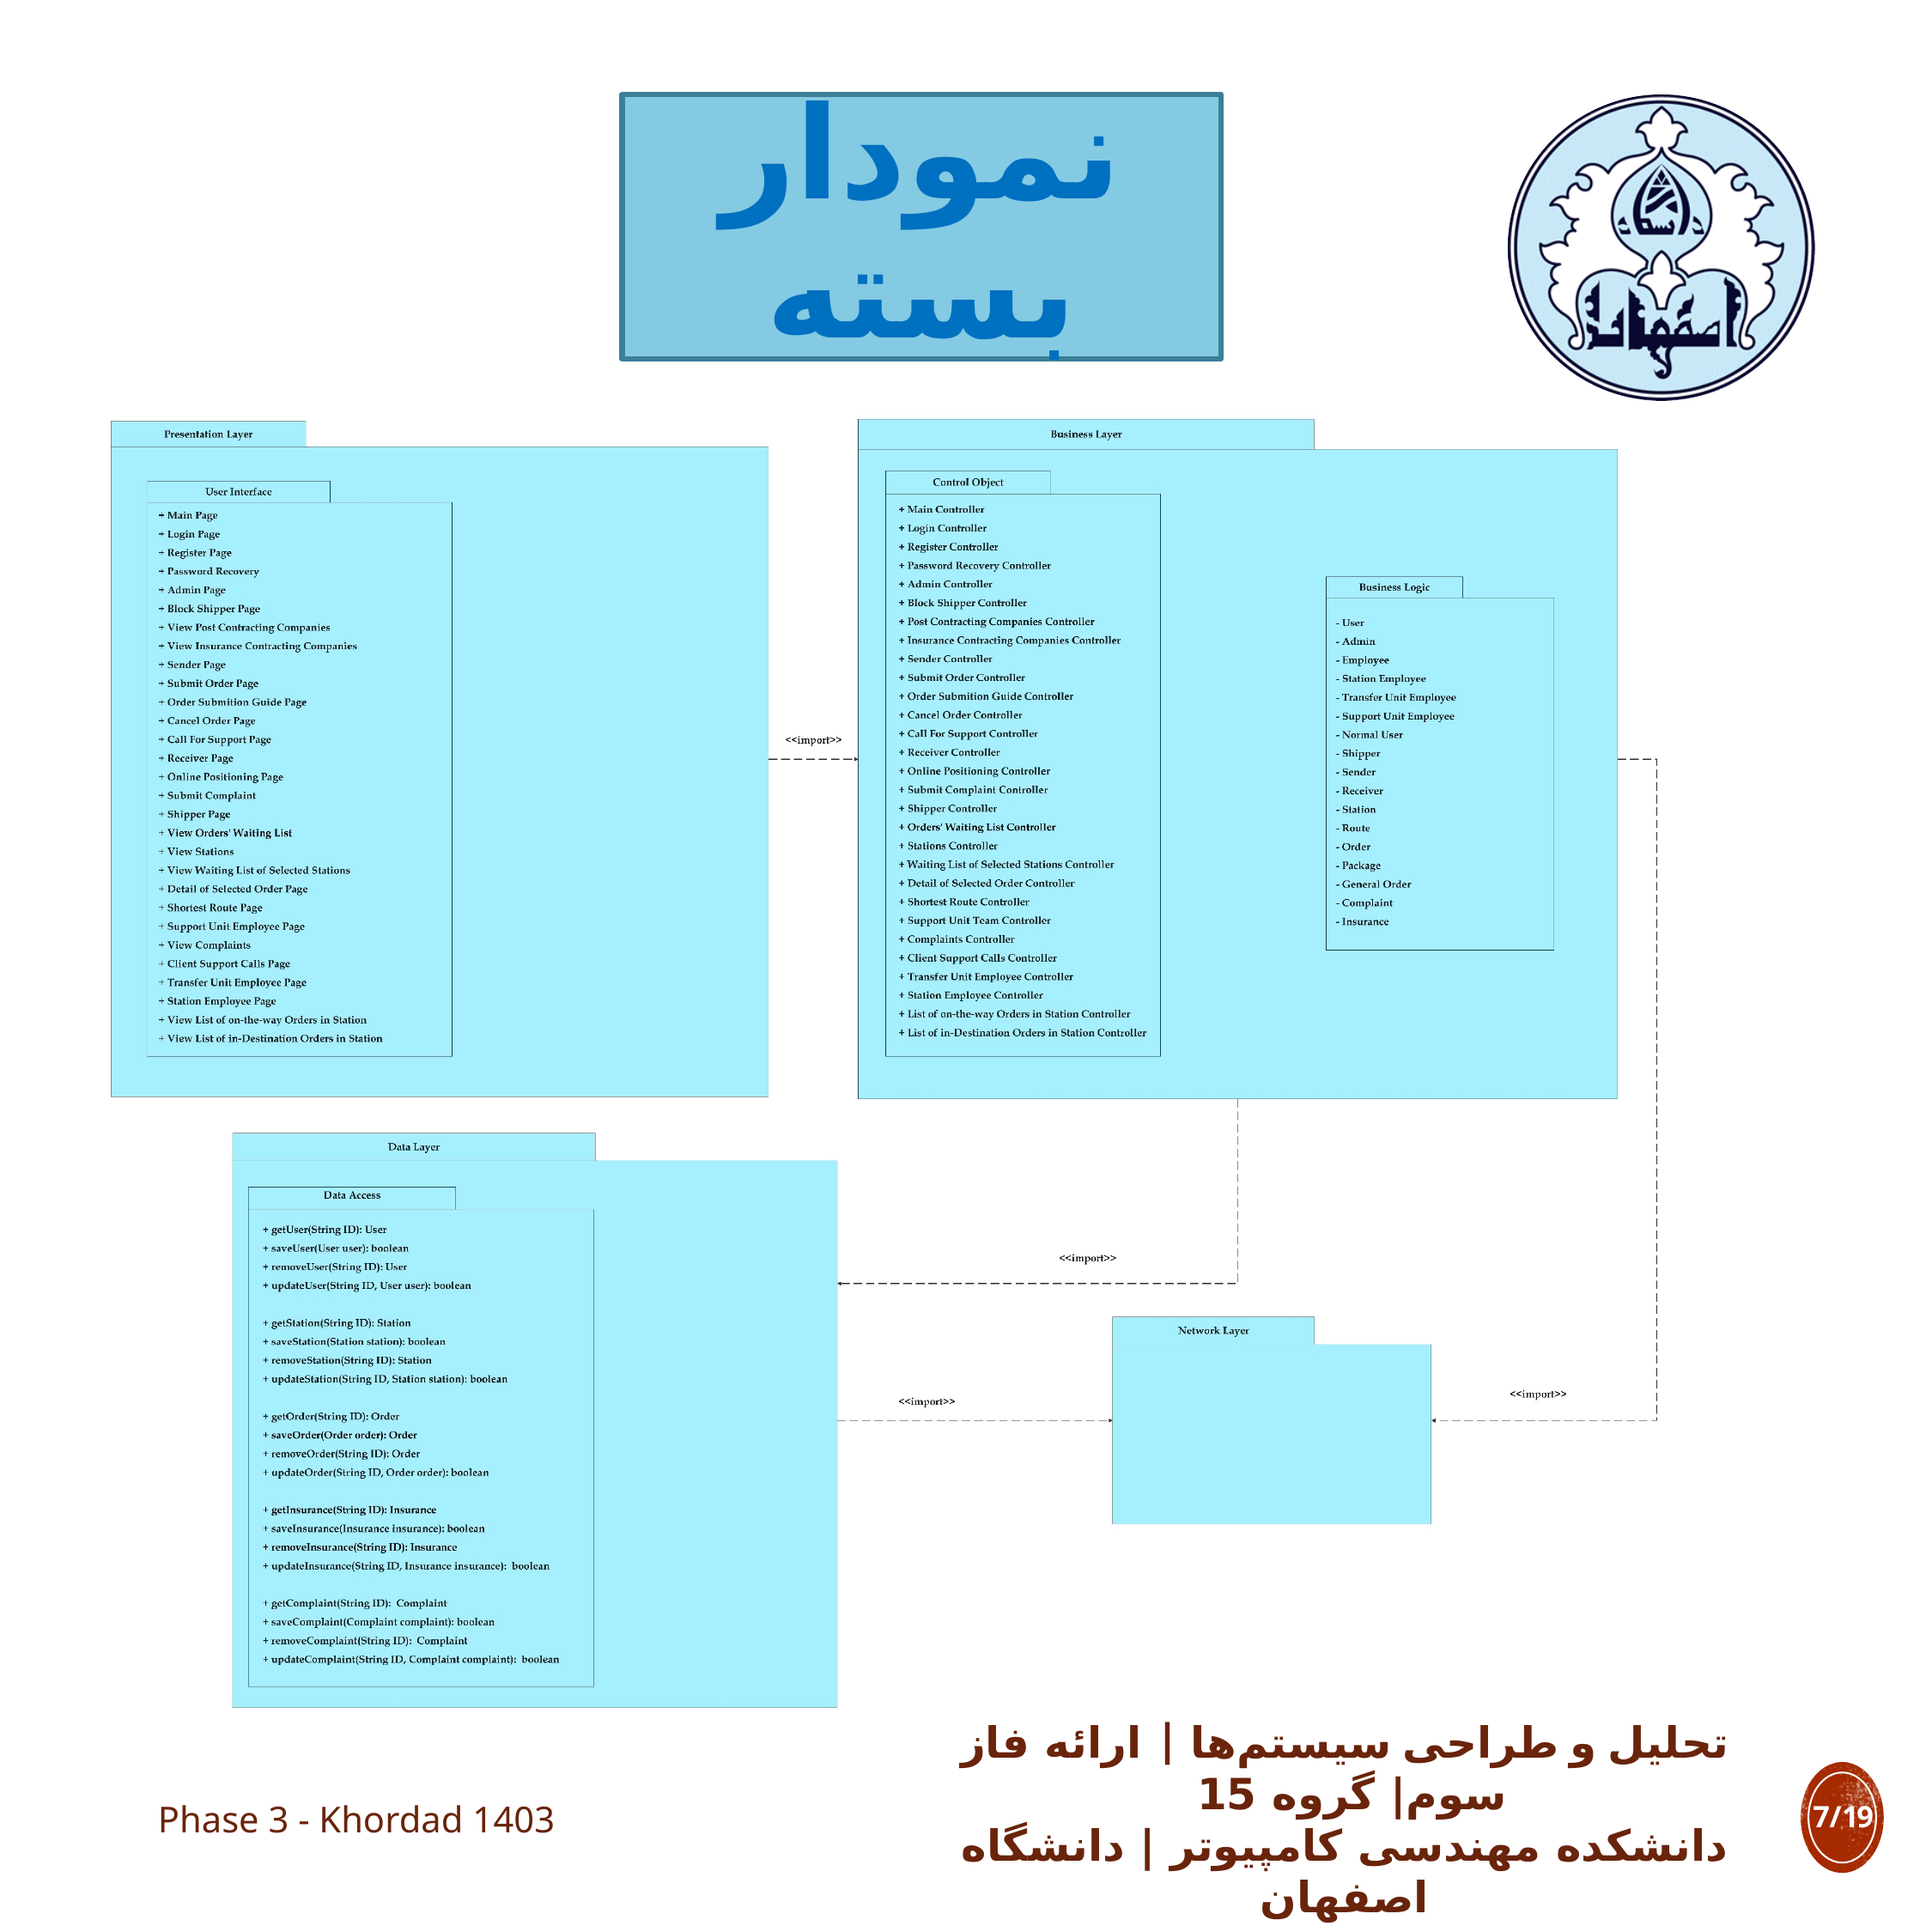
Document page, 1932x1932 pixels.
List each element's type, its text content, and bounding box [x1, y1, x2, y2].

slide_number 7/19 [1792, 1767, 1894, 1870]
footer Phase 3 - Khordad 1403 [144, 1805, 904, 1870]
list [93, 365, 1692, 1801]
picture [1507, 94, 1815, 399]
slide_number تحلیل و طراحی سیستم‌ها | ارائه فاز سوم| گروه 15 دانشکده مهندسی کامپیوتر | دانشگاه اصفهان [904, 1767, 1785, 1870]
title نمودار بسته [622, 94, 1222, 359]
